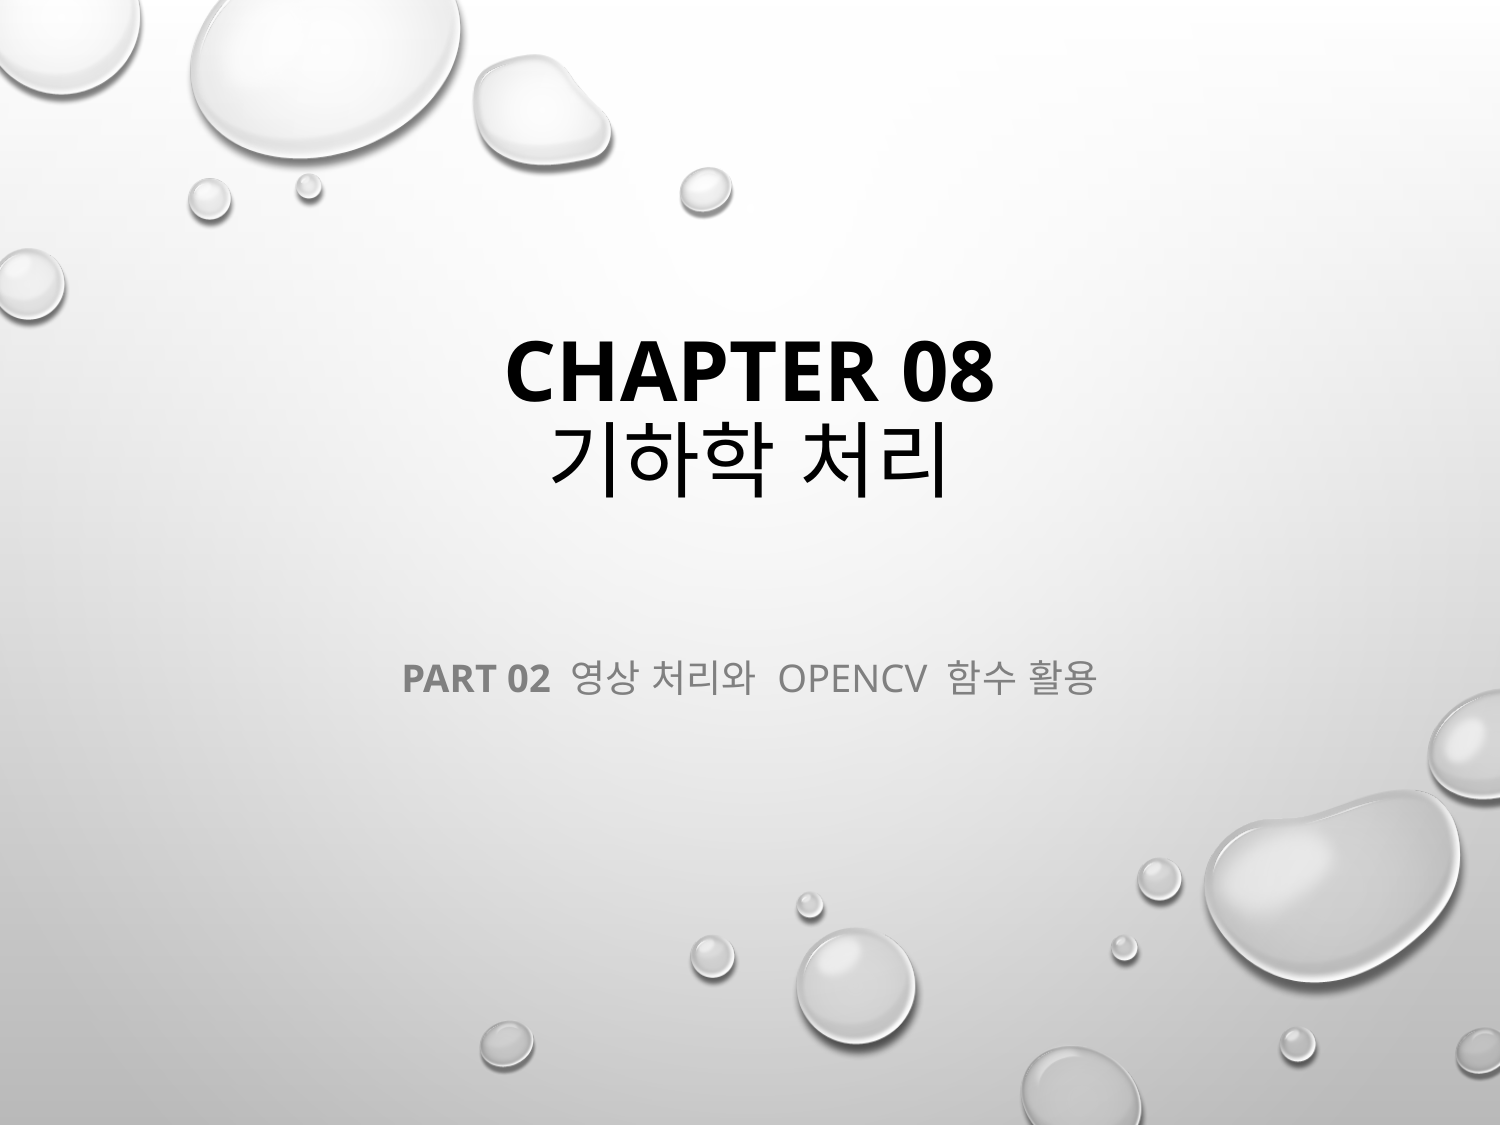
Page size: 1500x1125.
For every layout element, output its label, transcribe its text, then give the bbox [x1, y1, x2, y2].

title CHAPTER 08 기하학 처리 [215, 213, 1285, 625]
picture [0, 0, 1500, 1125]
subtitle PART 02 영상 처리와 OpenCV 함수 활용 [215, 637, 1285, 863]
